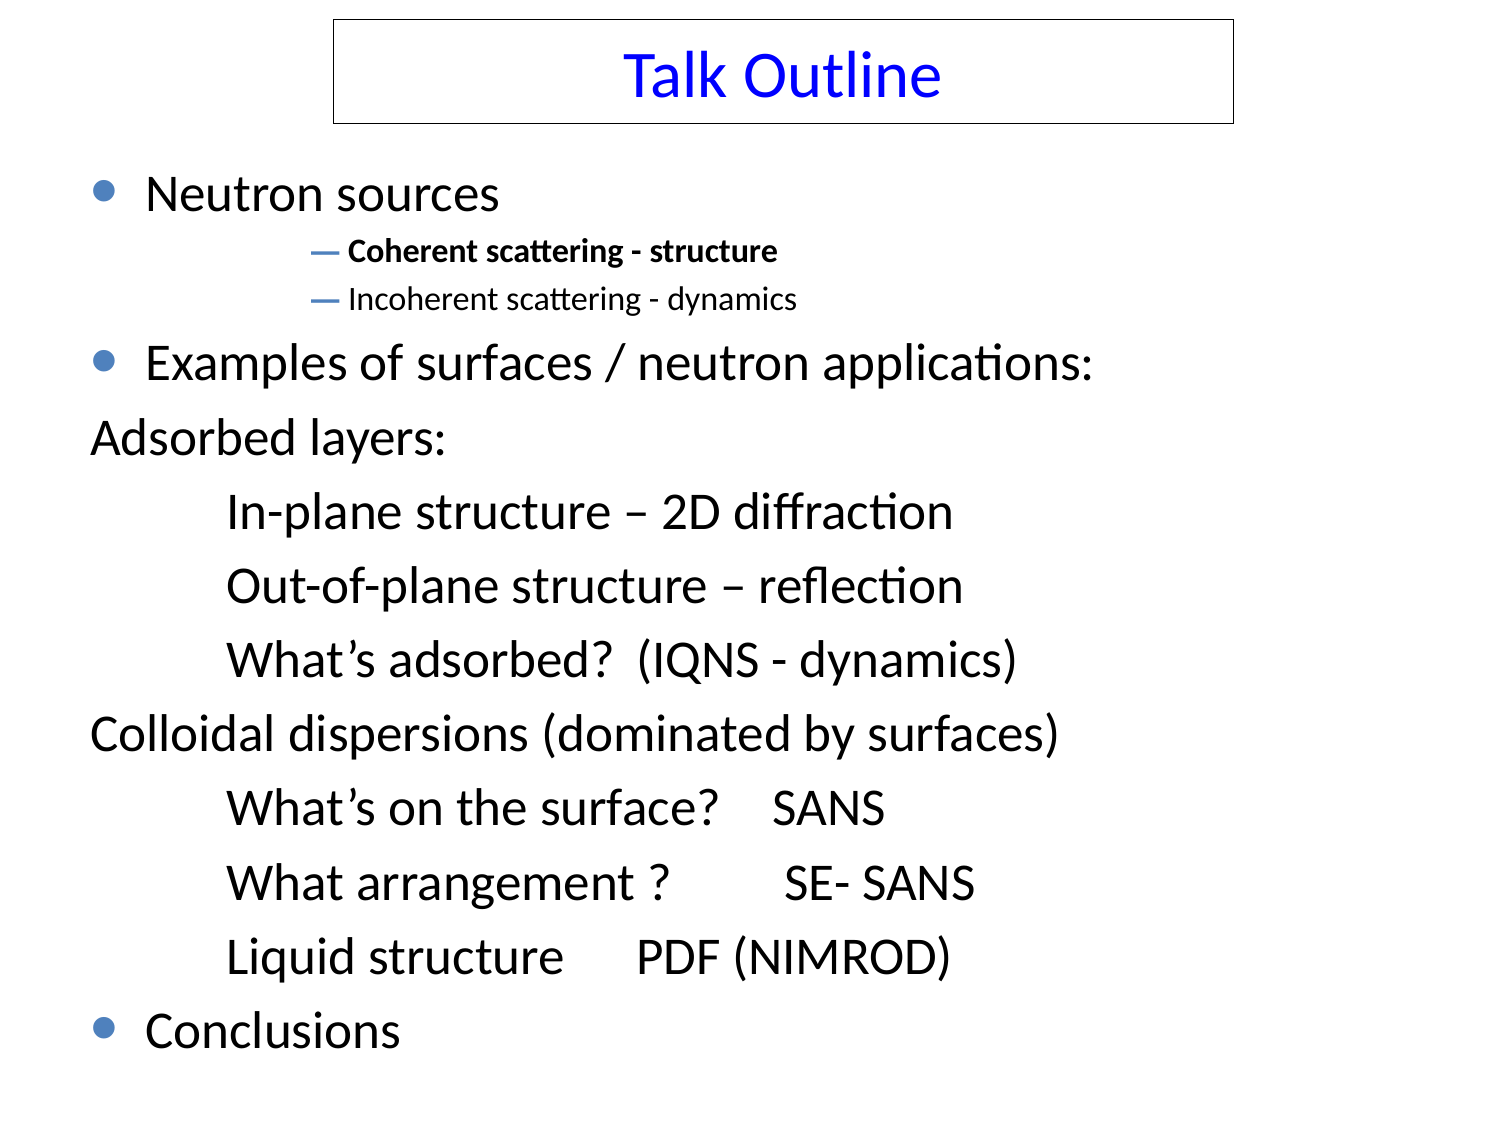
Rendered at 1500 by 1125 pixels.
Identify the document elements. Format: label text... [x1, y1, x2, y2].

title Talk Outline [333, 19, 1234, 124]
list Neutron sources Coherent scattering - structure Incoherent scattering - dynamics Examples of surfaces / neutron applications: Adsorbed layers: In-plane structure – 2D diffraction Out-of-plane structure – reflection What’s adsorbed? (IQNS - dynamics) Colloidal dispersions (dominated by surfaces) What’s on the surface? SANS What arrangement ? SE- SANS Liquid structure PDF (NIMROD) Conclusions [75, 150, 1425, 1071]
